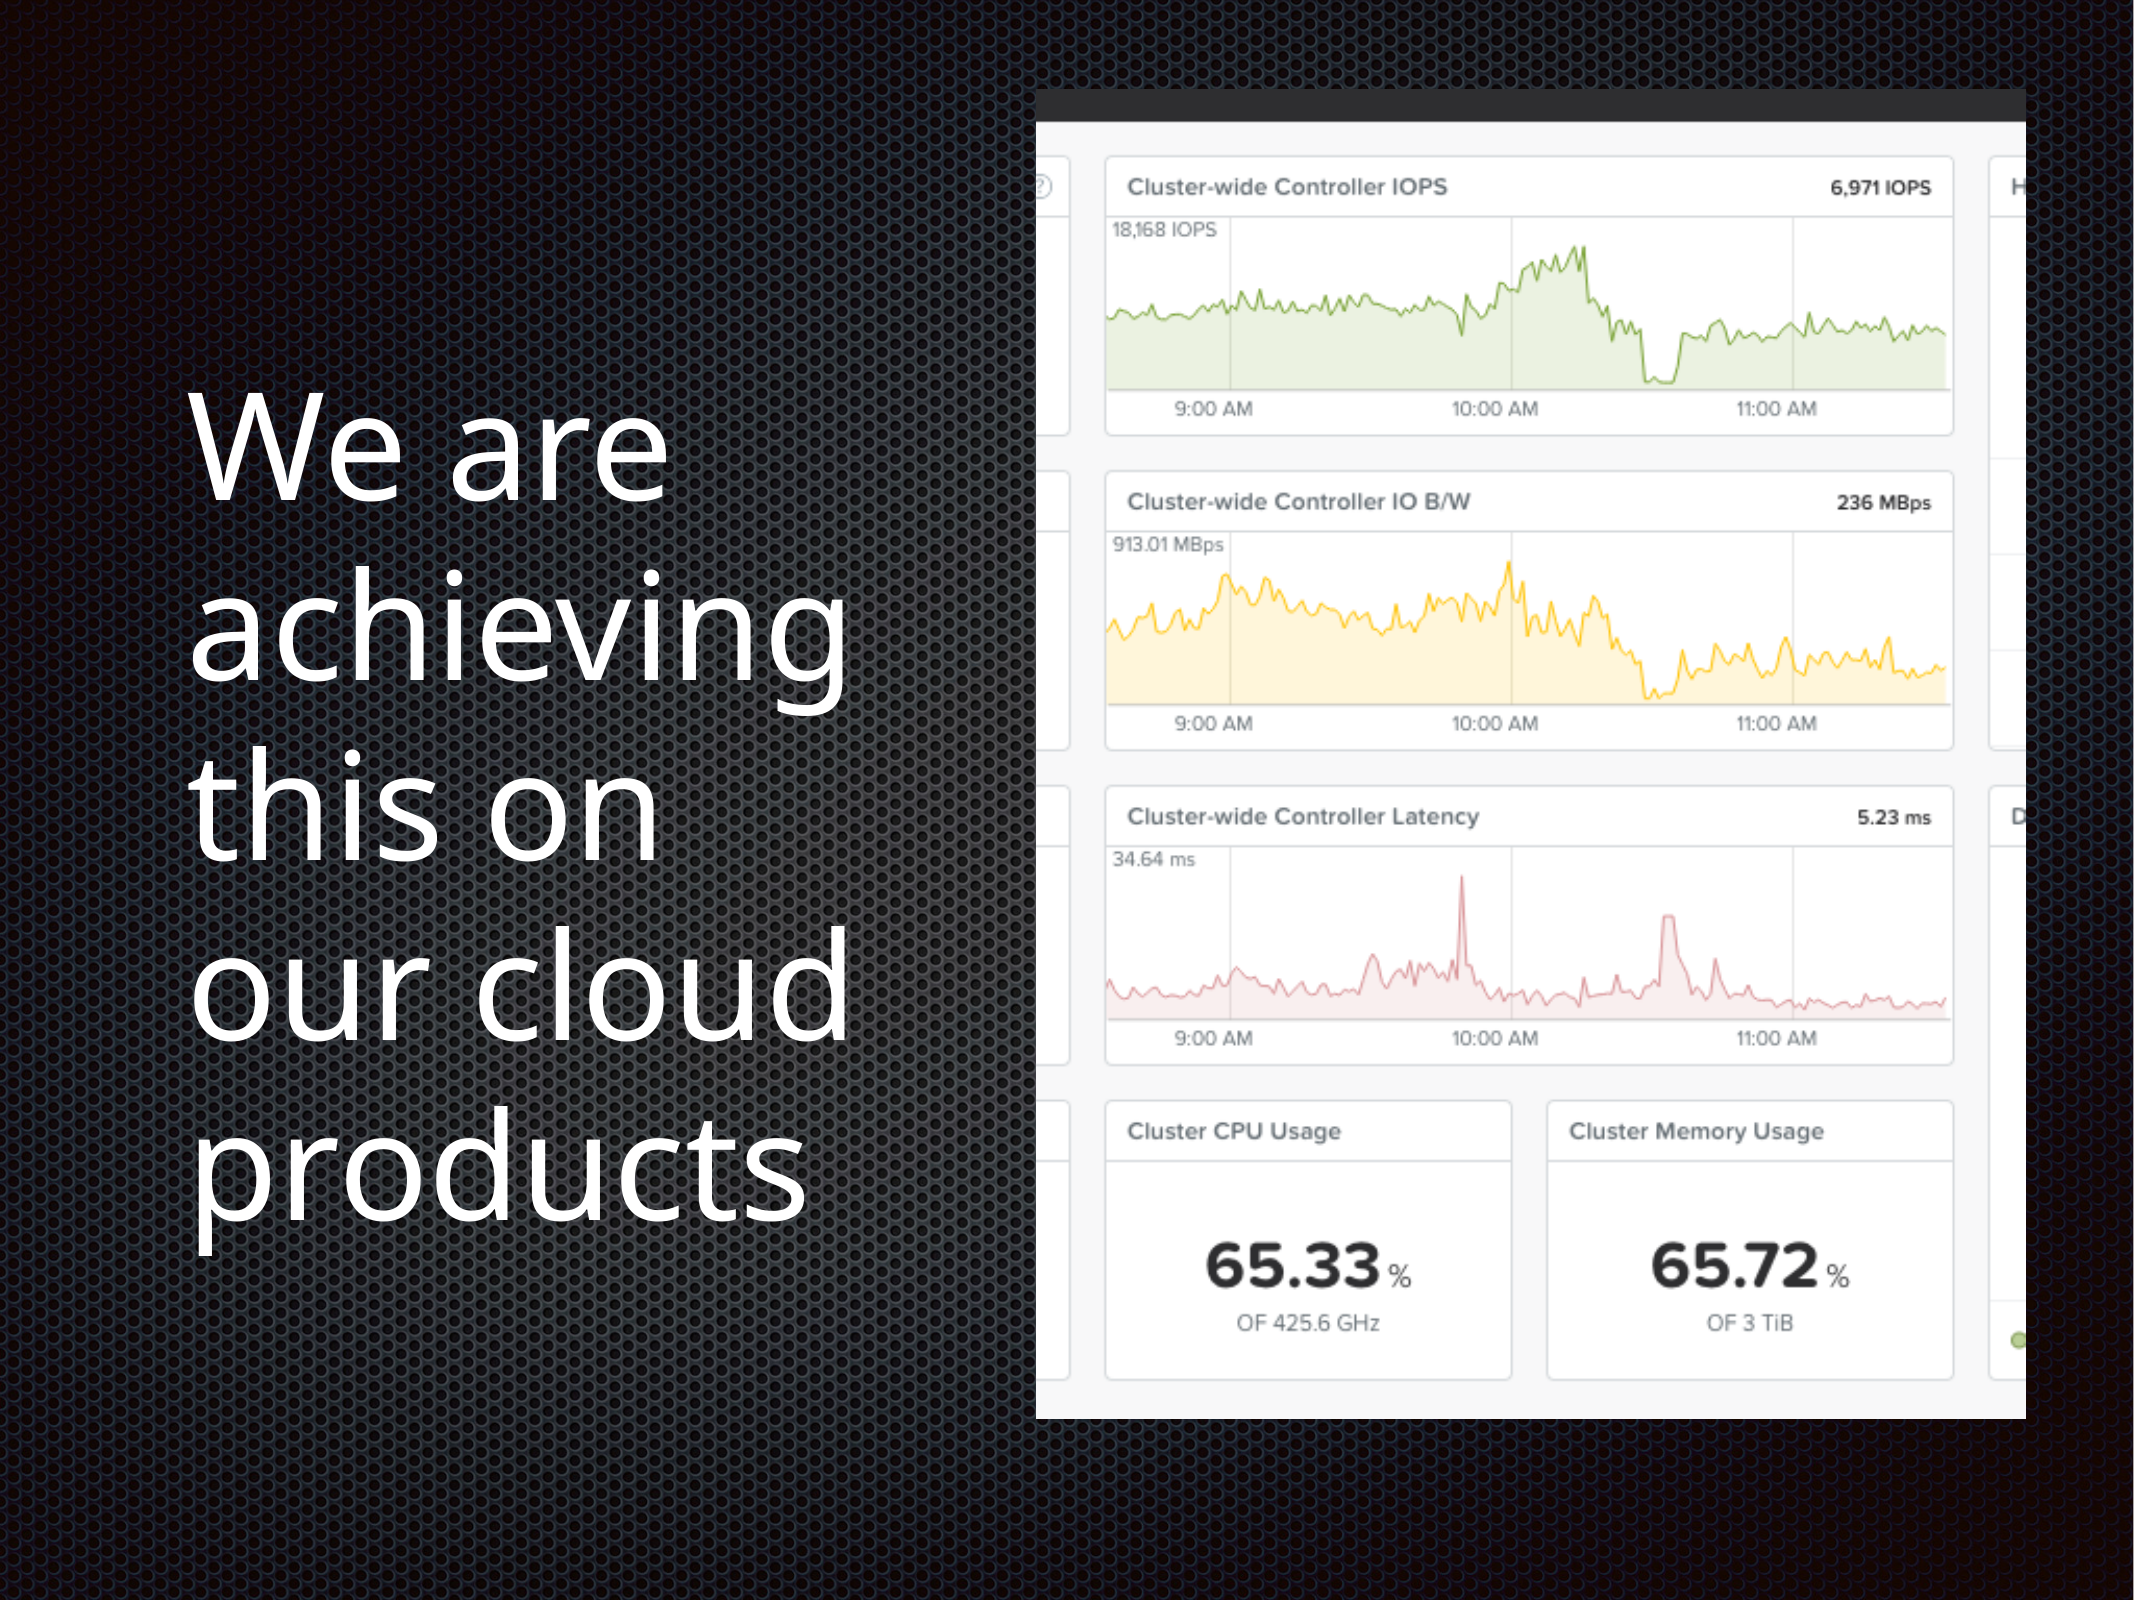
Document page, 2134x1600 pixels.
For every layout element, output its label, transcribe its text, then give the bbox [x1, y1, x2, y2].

picture [0, 0, 2134, 1600]
title We are achieving this on our cloud products [177, 210, 929, 1389]
